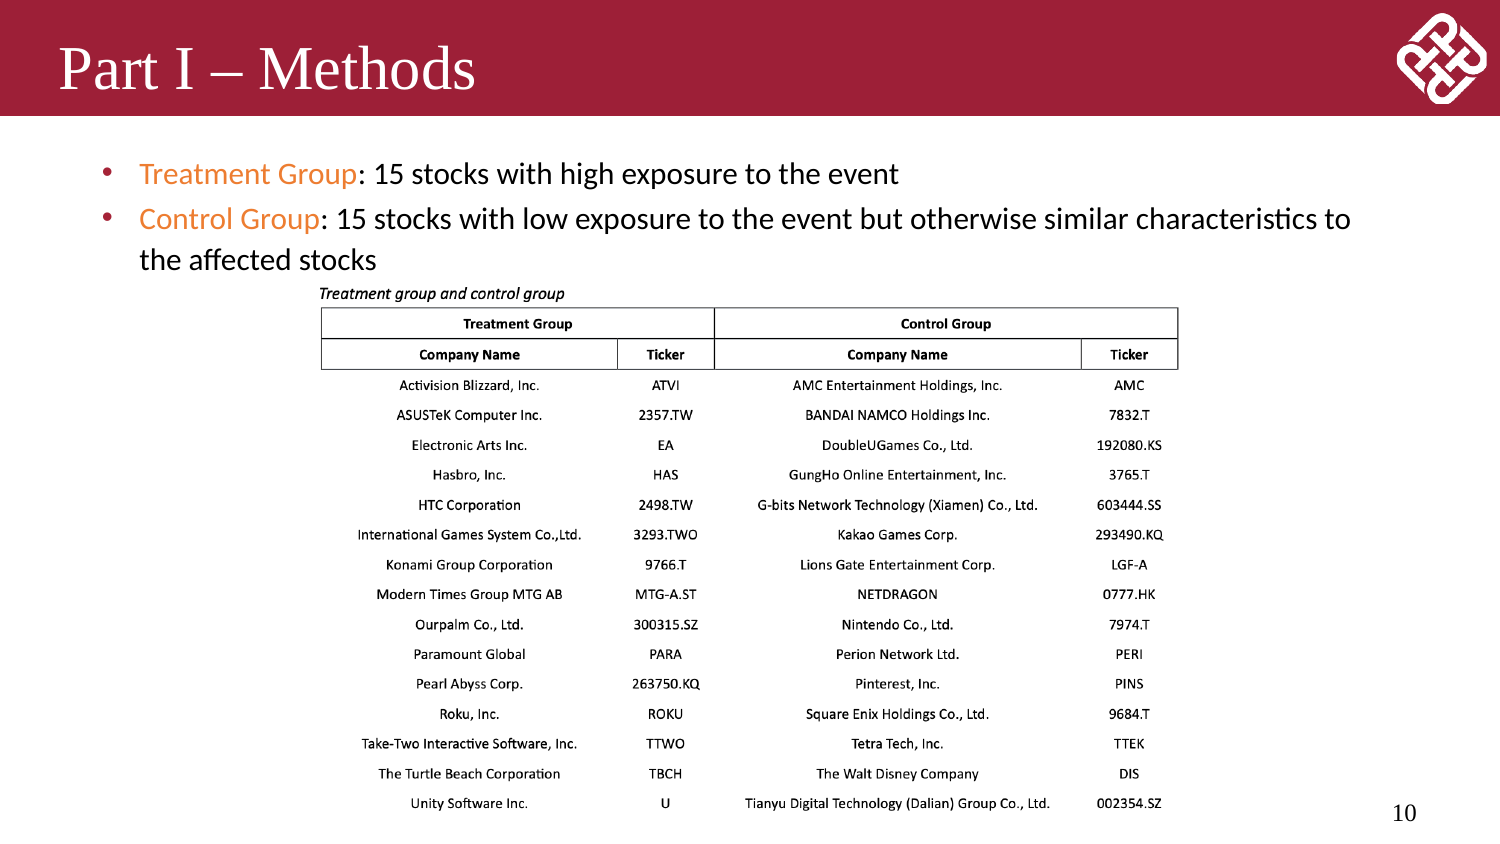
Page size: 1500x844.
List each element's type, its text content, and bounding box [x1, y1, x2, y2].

text_box 10 [1094, 793, 1432, 830]
picture [0, 0, 1500, 116]
title Part I – Methods [43, 13, 1361, 116]
text_box Treatment Group: 15 stocks with high exposure to the event [12, 142, 1411, 187]
picture [317, 283, 1183, 817]
text_box Control Group: 15 stocks with low exposure to the event but otherwise similar characteristics to the affected stocks [12, 187, 1411, 285]
